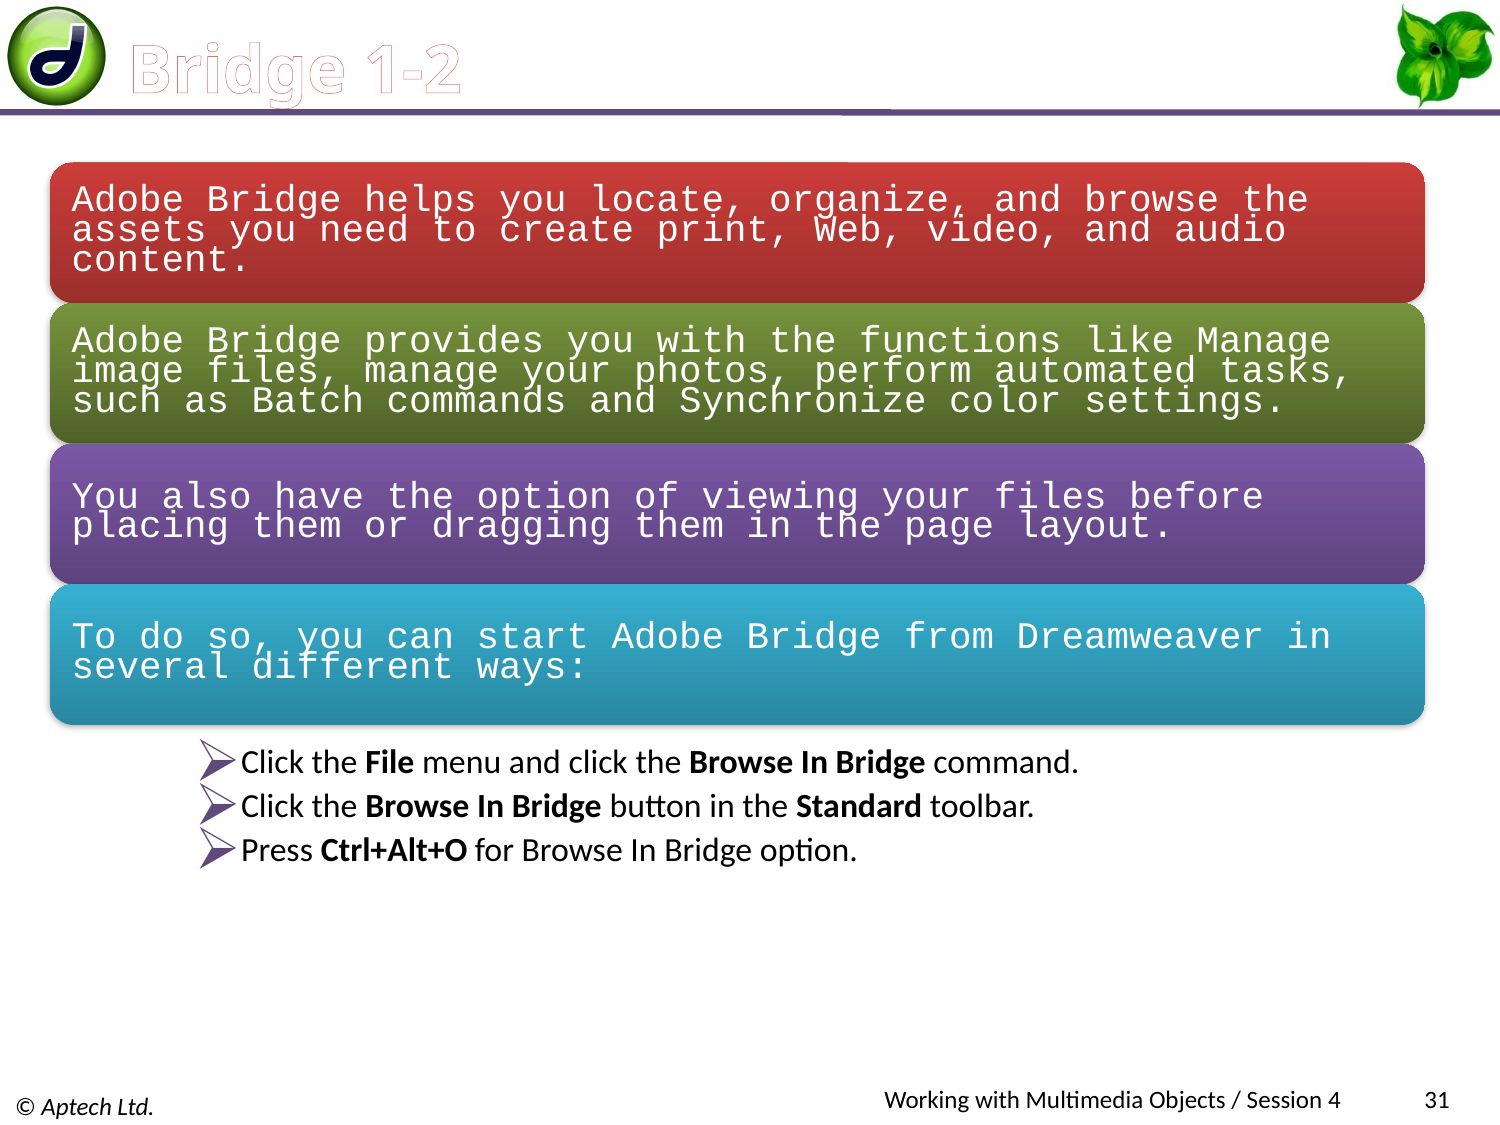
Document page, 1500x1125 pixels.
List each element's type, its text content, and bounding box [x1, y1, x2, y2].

picture [1387, 0, 1500, 109]
slide_number 31 [1363, 1084, 1465, 1113]
title Bridge 1-2 [112, 32, 1363, 101]
picture [0, 0, 113, 109]
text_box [49, 162, 1426, 726]
footer Working with Multimedia Objects / Session 4 [375, 1084, 1363, 1113]
text_box Click the File menu and click the Browse In Bridge command. Click the Browse In Bridge button in the Standard toolbar. Press Ctrl+Alt+O for Browse In Bridge option. [149, 749, 1350, 900]
